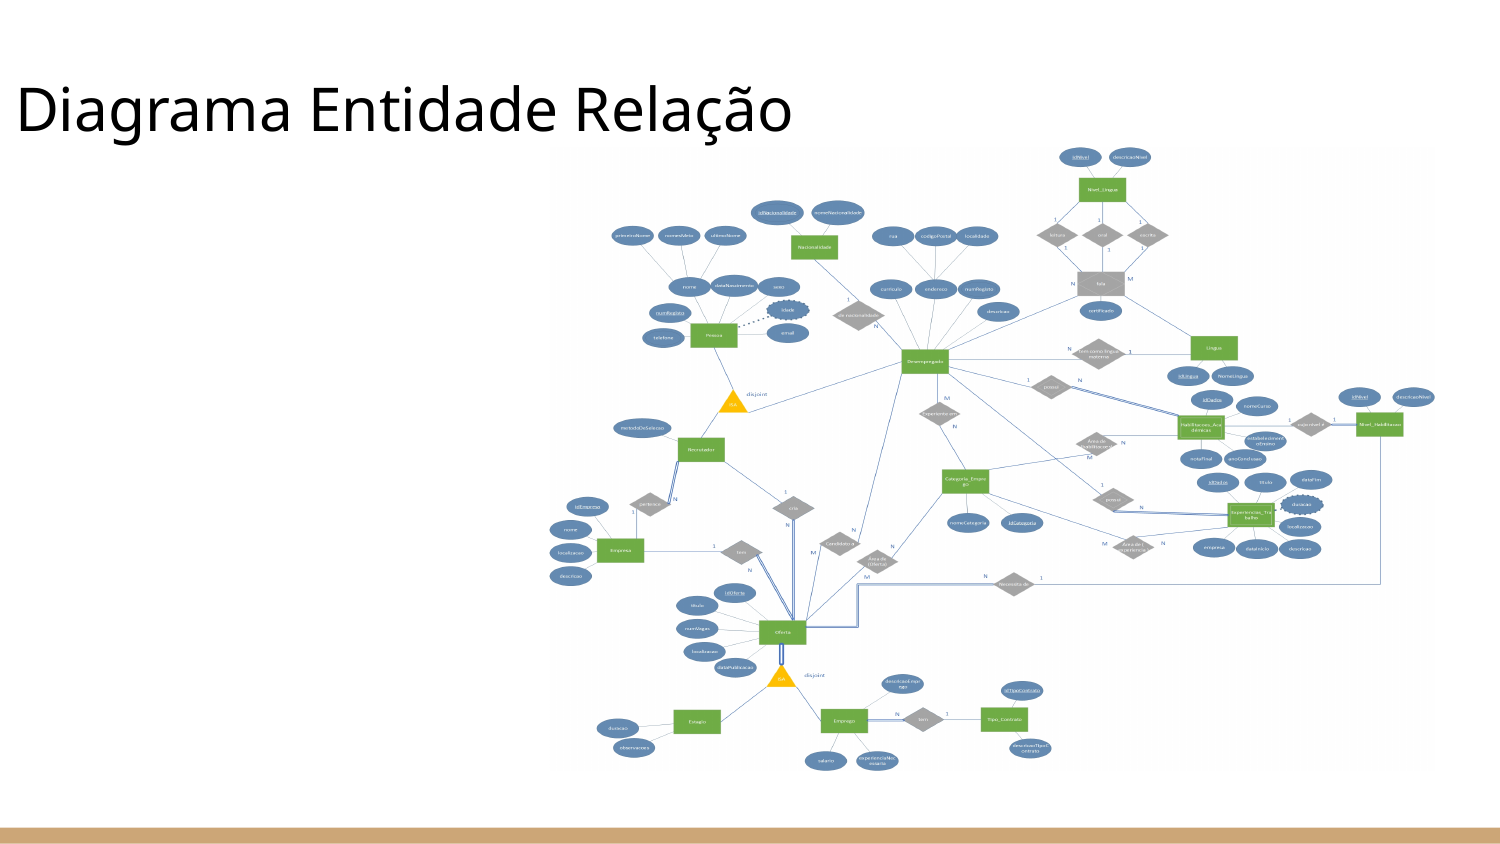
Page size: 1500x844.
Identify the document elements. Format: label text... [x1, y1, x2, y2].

title Diagrama Entidade Relação [0, 0, 837, 159]
picture [548, 146, 1435, 772]
